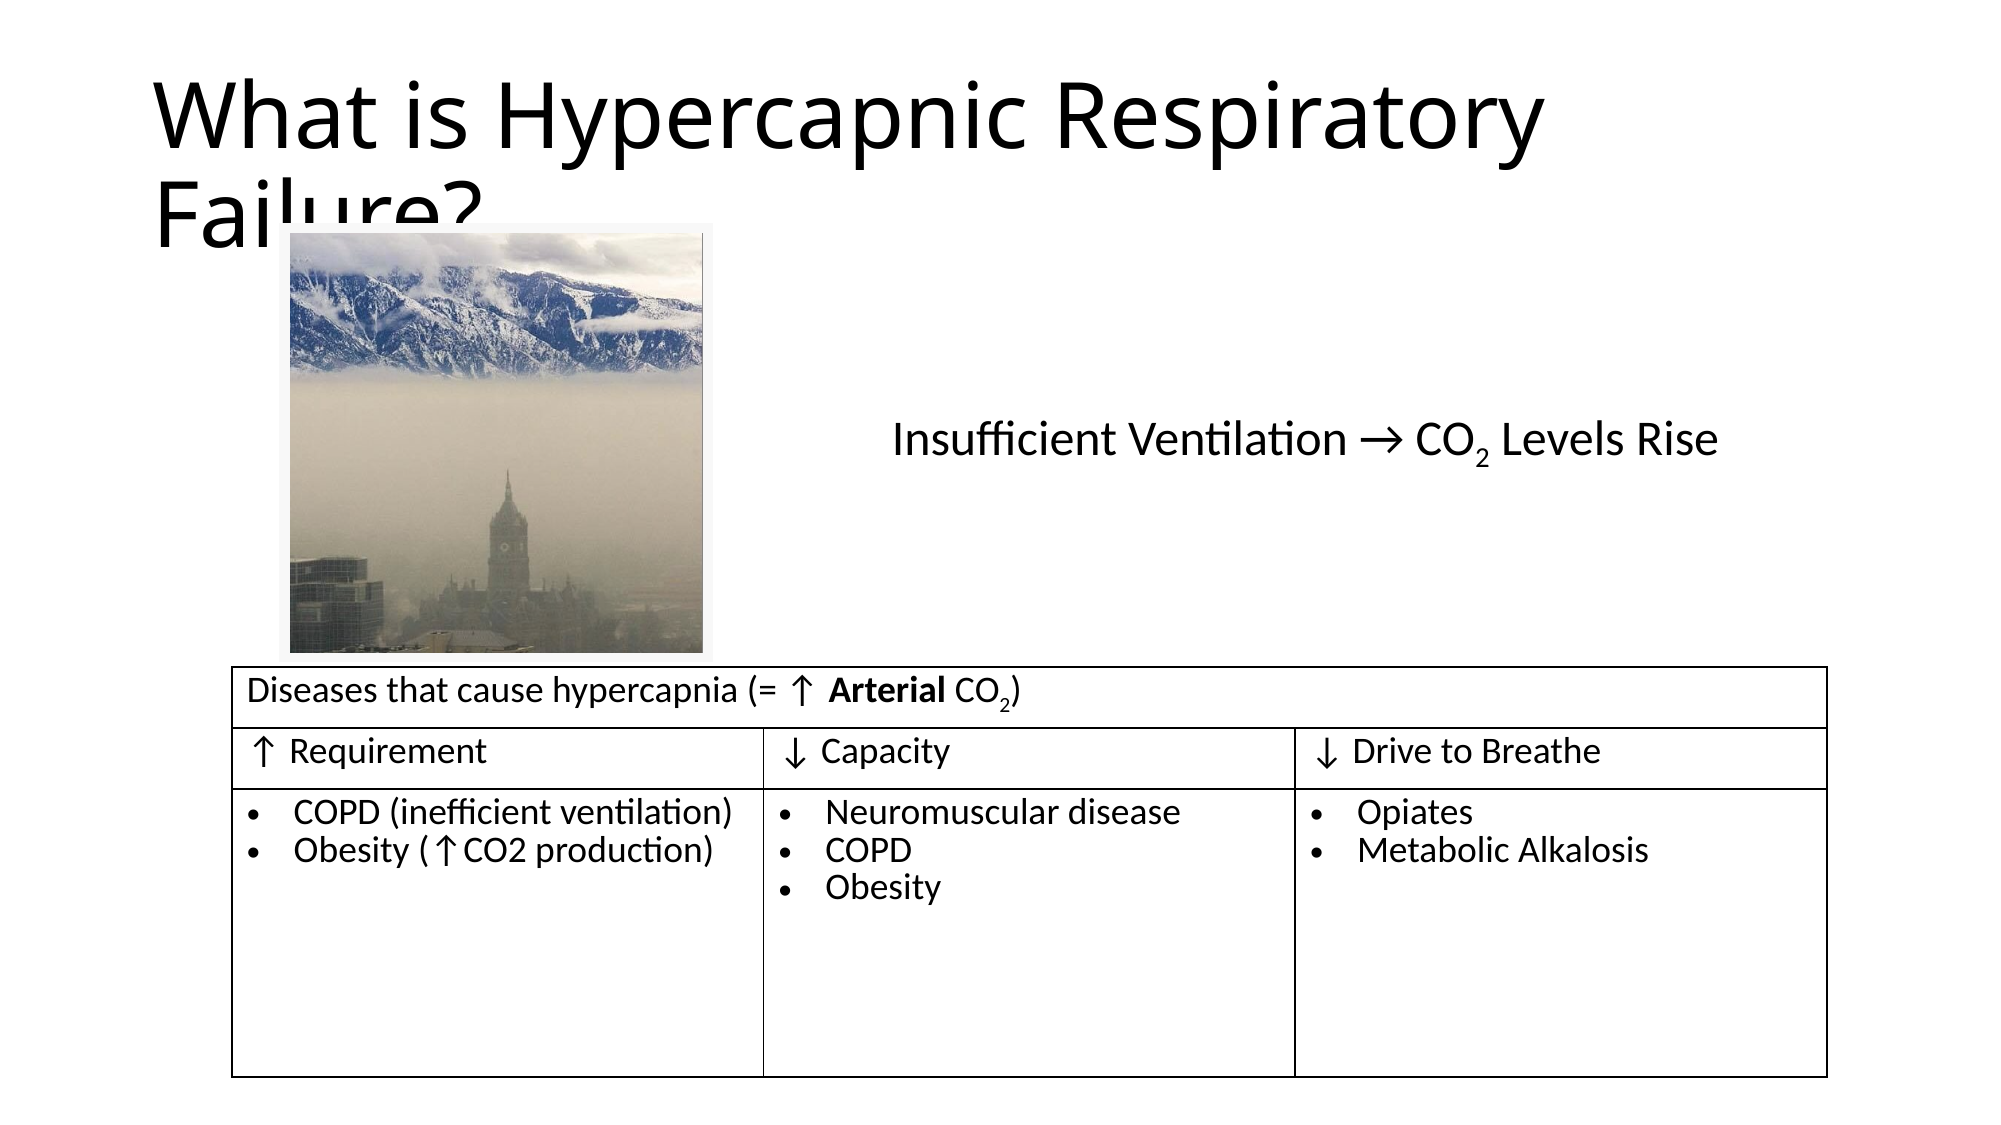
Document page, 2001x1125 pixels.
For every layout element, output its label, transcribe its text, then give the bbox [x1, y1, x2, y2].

table_cell ↑ Requirement [233, 729, 763, 788]
text_box Insufficient Ventilation → CO2 Levels Rise [877, 397, 1898, 481]
title What is Hypercapnic Respiratory Failure? [137, 59, 1863, 278]
picture [279, 223, 713, 662]
table_cell ↓ Capacity [764, 729, 1294, 788]
table_cell COPD (inefficient ventilation) Obesity (↑CO2 production) [233, 790, 763, 1076]
table_cell Opiates Metabolic Alkalosis [1296, 790, 1826, 1076]
table_cell Neuromuscular disease COPD Obesity [764, 790, 1294, 1076]
table_header Diseases that cause hypercapnia (= ↑ Arterial CO2) [233, 668, 1826, 727]
table_cell ↓ Drive to Breathe [1296, 729, 1826, 788]
